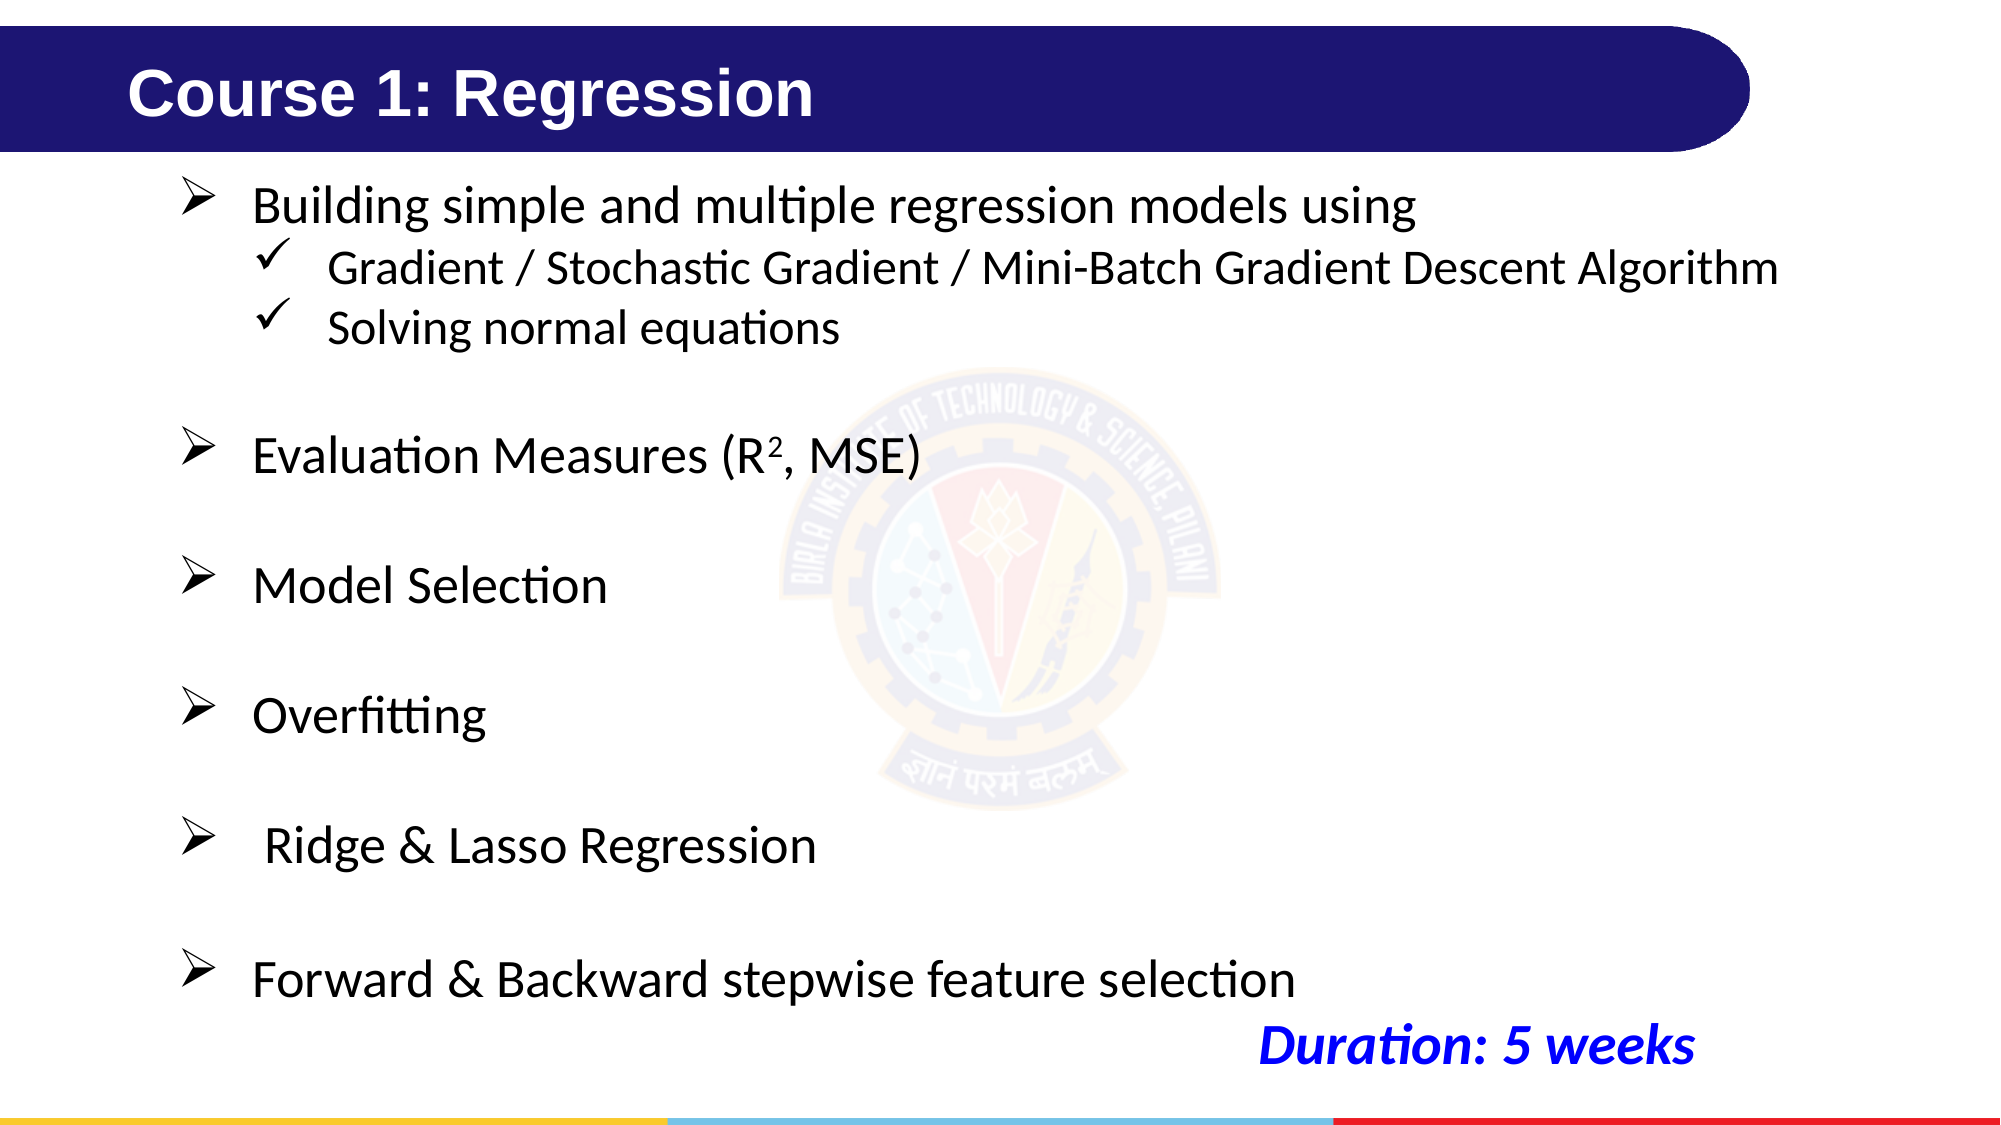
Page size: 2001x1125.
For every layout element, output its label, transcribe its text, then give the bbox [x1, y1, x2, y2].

text_box Building simple and multiple regression models using Gradient / Stochastic Gradient / Mini-Batch Gradient Descent Algorithm Solving normal equations Evaluation Measures (R2, MSE) Model Selection Overfitting Ridge & Lasso Regression Forward & Backward stepwise feature selection [162, 162, 1900, 1017]
text_box Duration: 5 weeks [1243, 998, 2000, 1084]
picture [0, 26, 1750, 152]
picture [1425, 118, 1750, 152]
picture [0, 1118, 2000, 1125]
text_box Course 1: Regression [112, 42, 1913, 118]
text_box [74, 45, 1425, 233]
